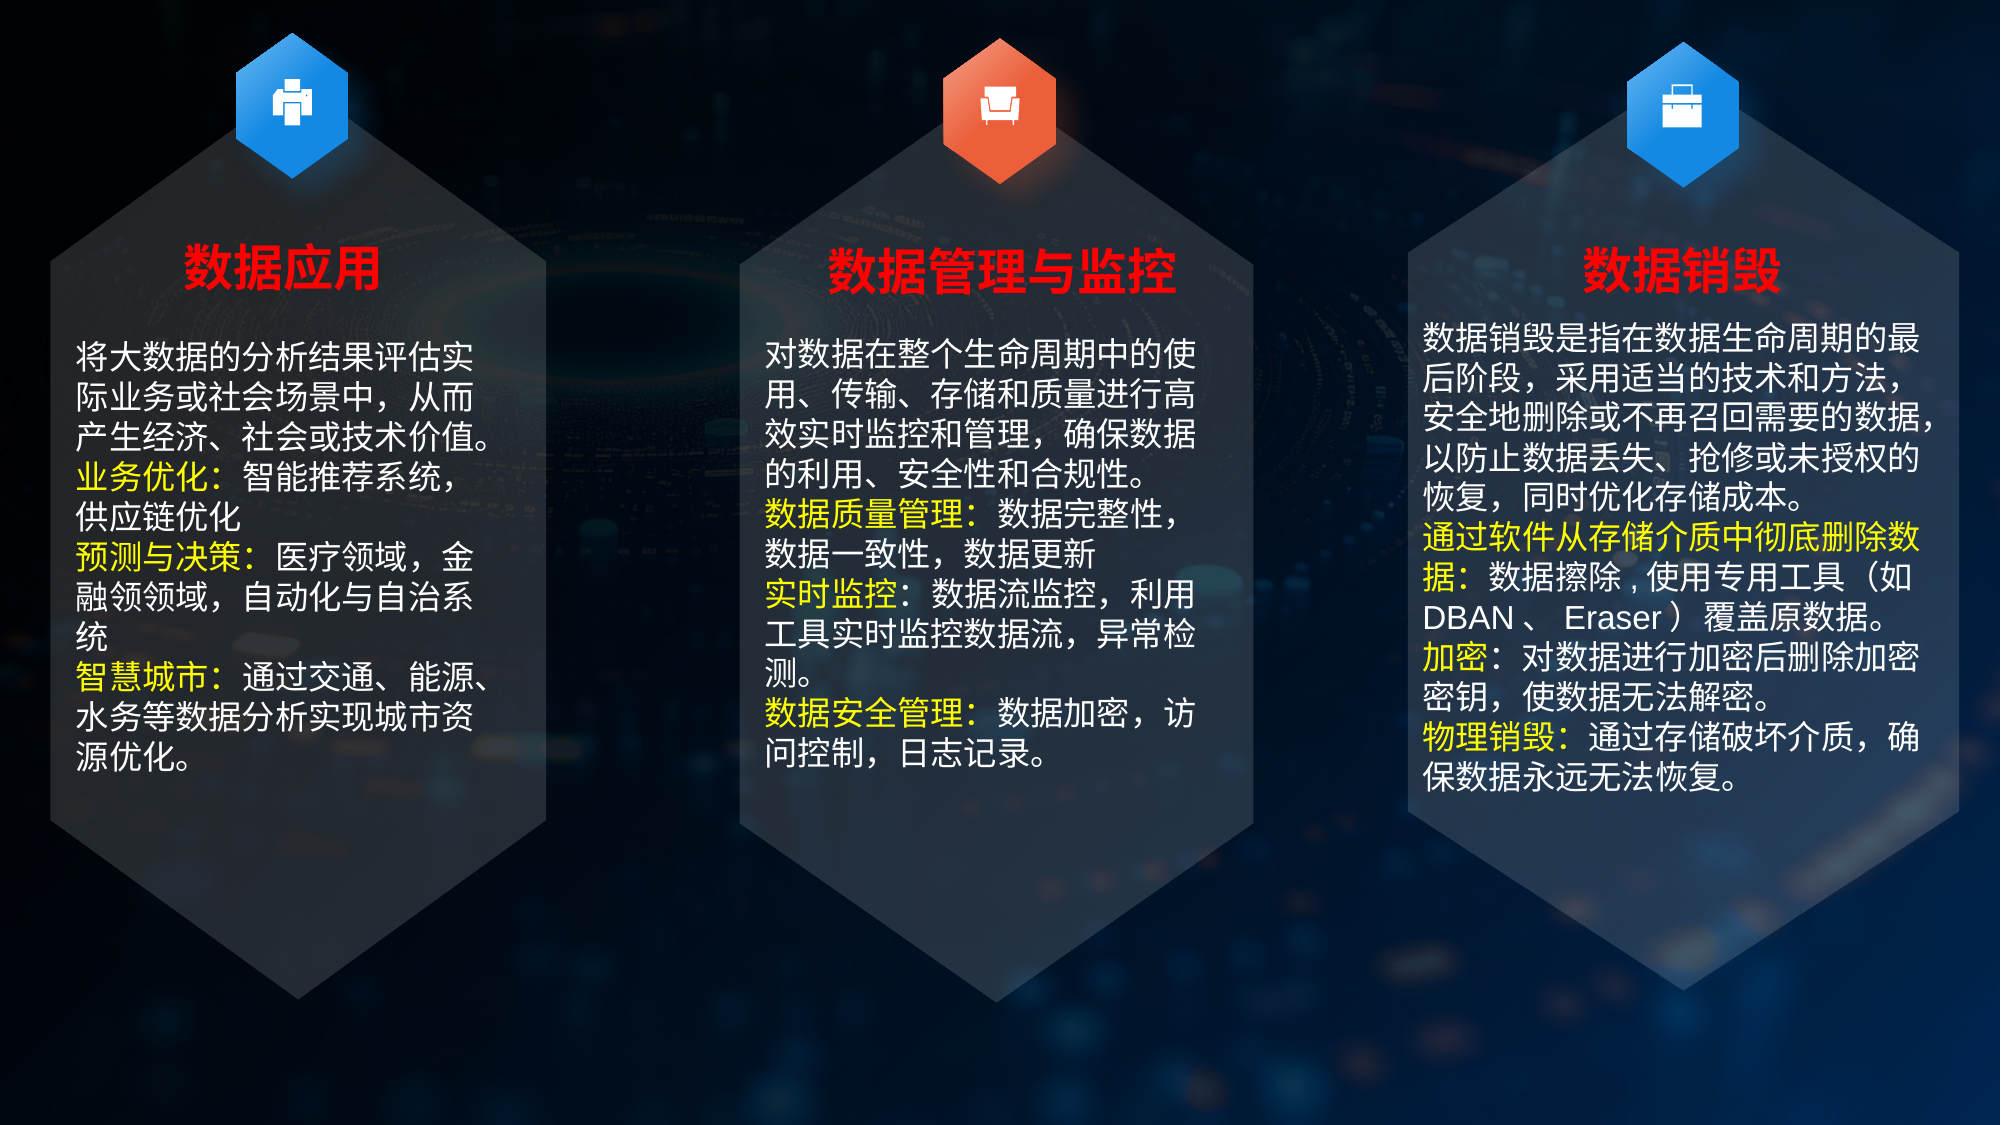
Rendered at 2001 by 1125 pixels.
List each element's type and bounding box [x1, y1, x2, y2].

text_box [50, 33, 1960, 1003]
